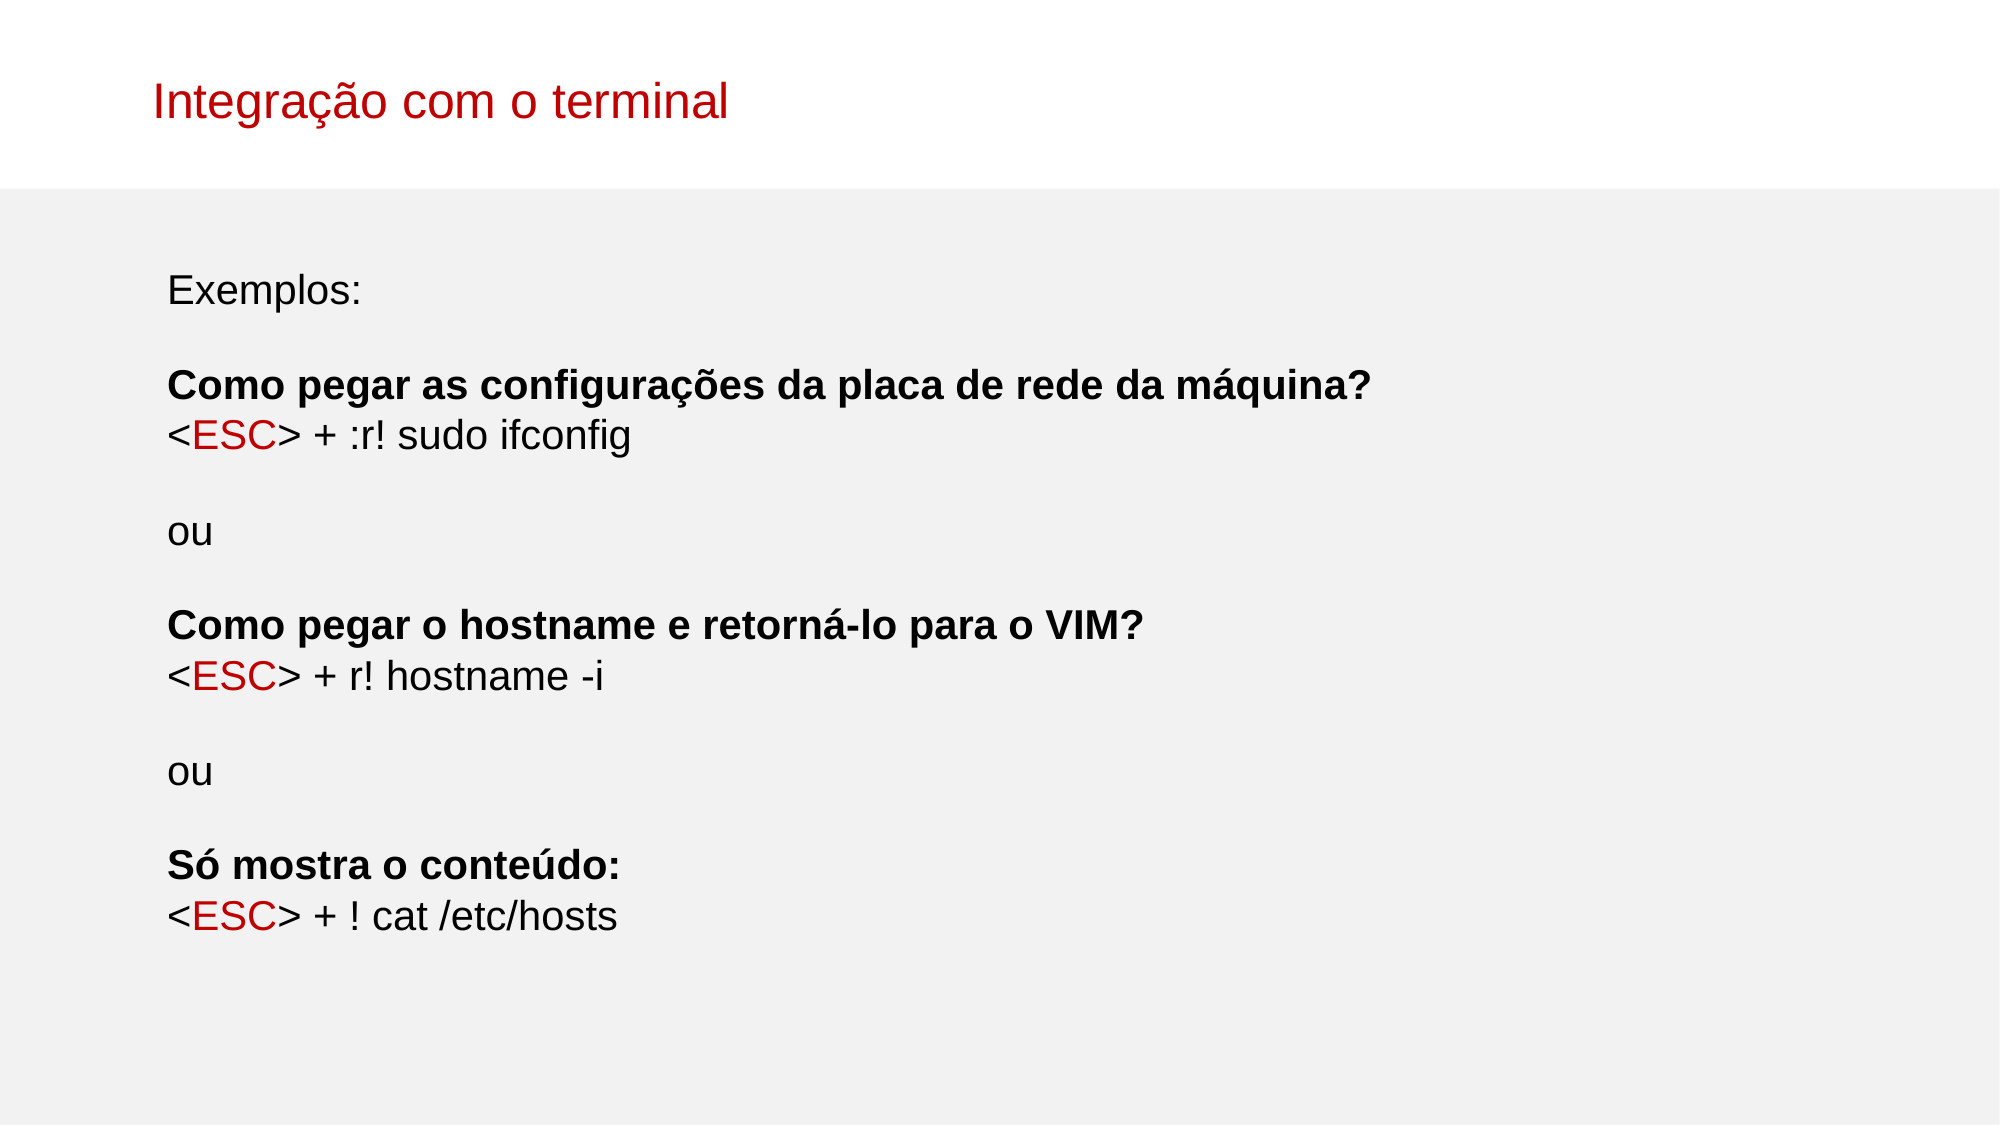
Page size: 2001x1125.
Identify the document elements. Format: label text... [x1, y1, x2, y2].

text_box Integração com o terminal [137, 59, 1863, 137]
text_box Exemplos: Como pegar as configurações da placa de rede da máquina? <ESC> + :r! sudo ifconfig ou Como pegar o hostname e retorná-lo para o VIM? <ESC> + r! hostname -i ou Só mostra o conteúdo: <ESC> + ! cat /etc/hosts [152, 255, 1774, 811]
